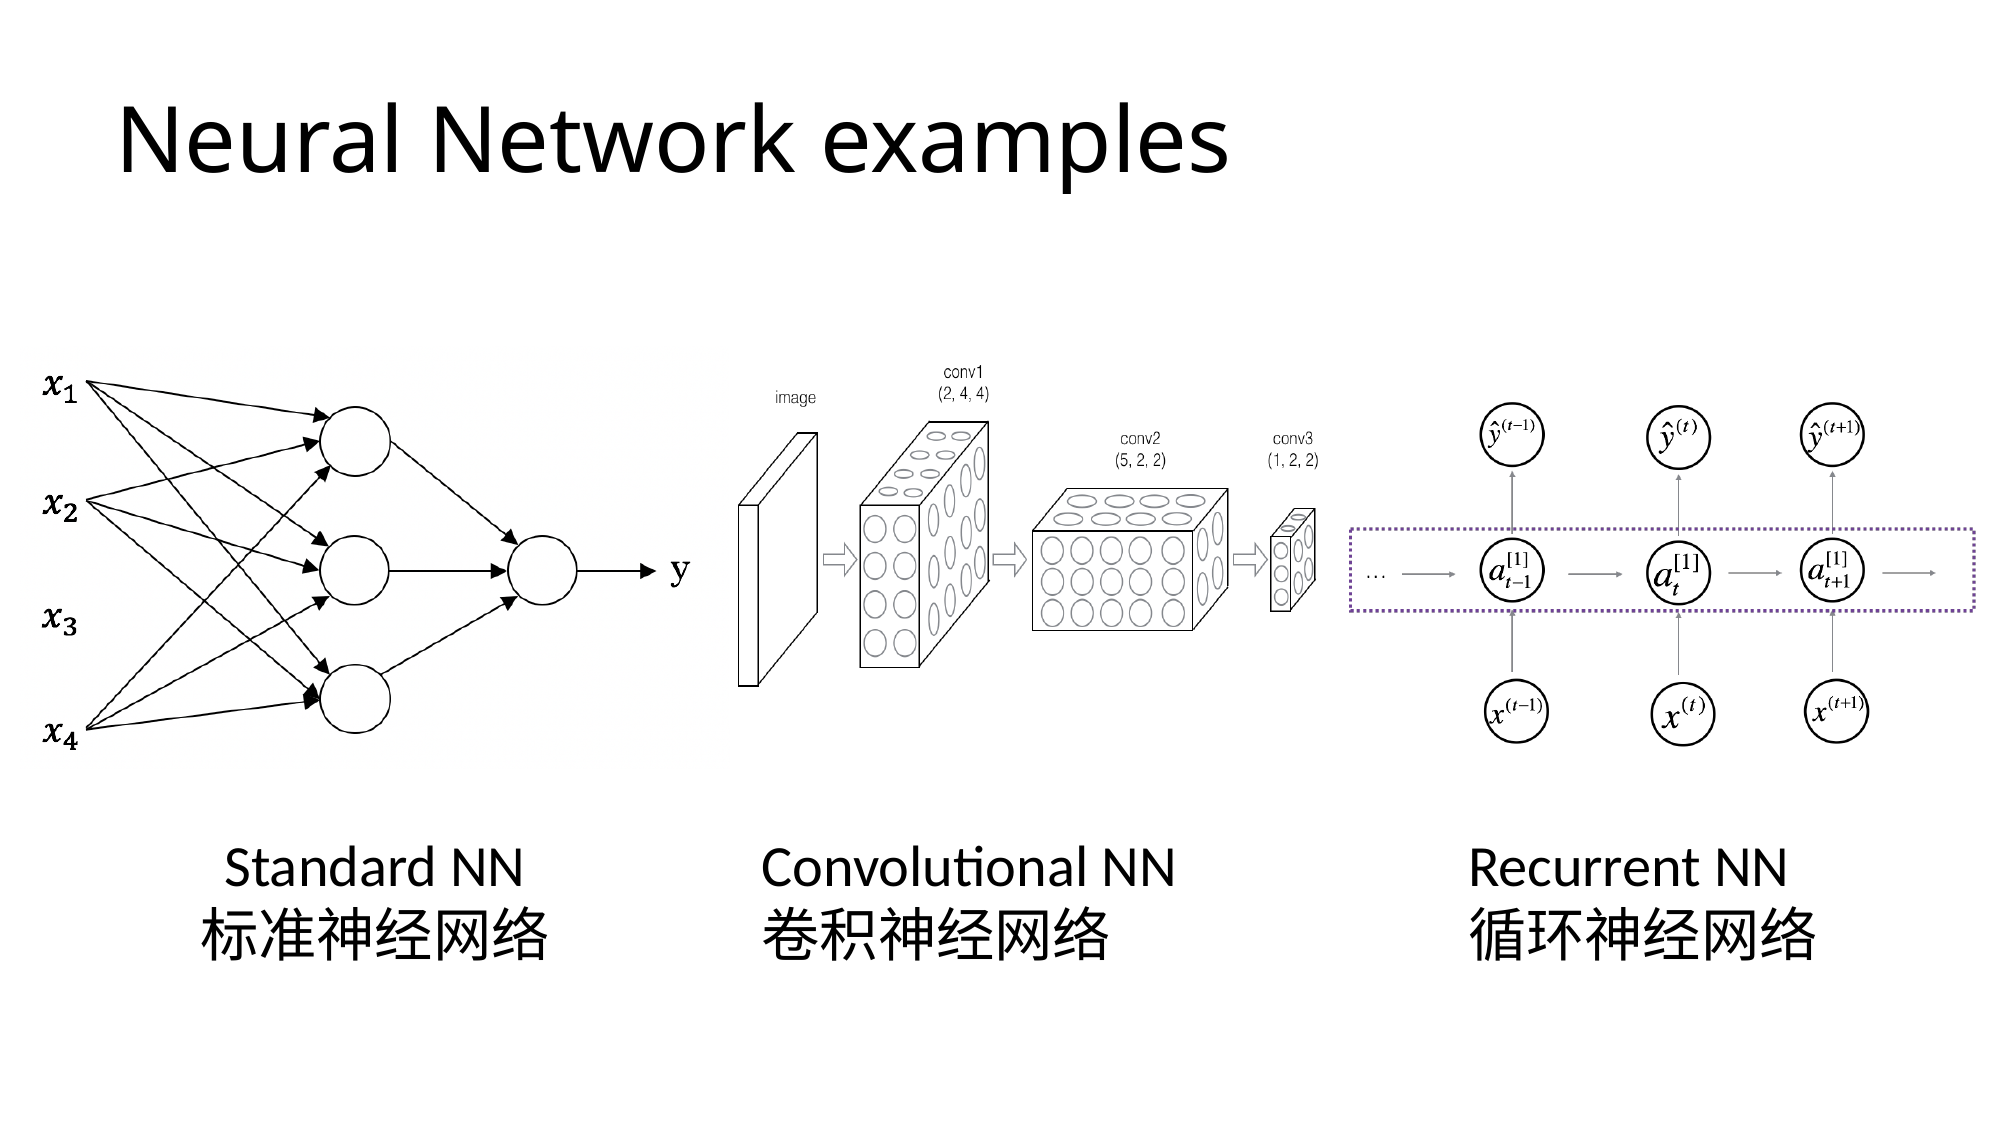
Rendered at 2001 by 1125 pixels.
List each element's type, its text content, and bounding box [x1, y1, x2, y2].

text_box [19, 346, 729, 978]
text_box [729, 346, 1325, 978]
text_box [1348, 401, 1976, 978]
text_box Neural Network examples [100, 33, 1826, 251]
